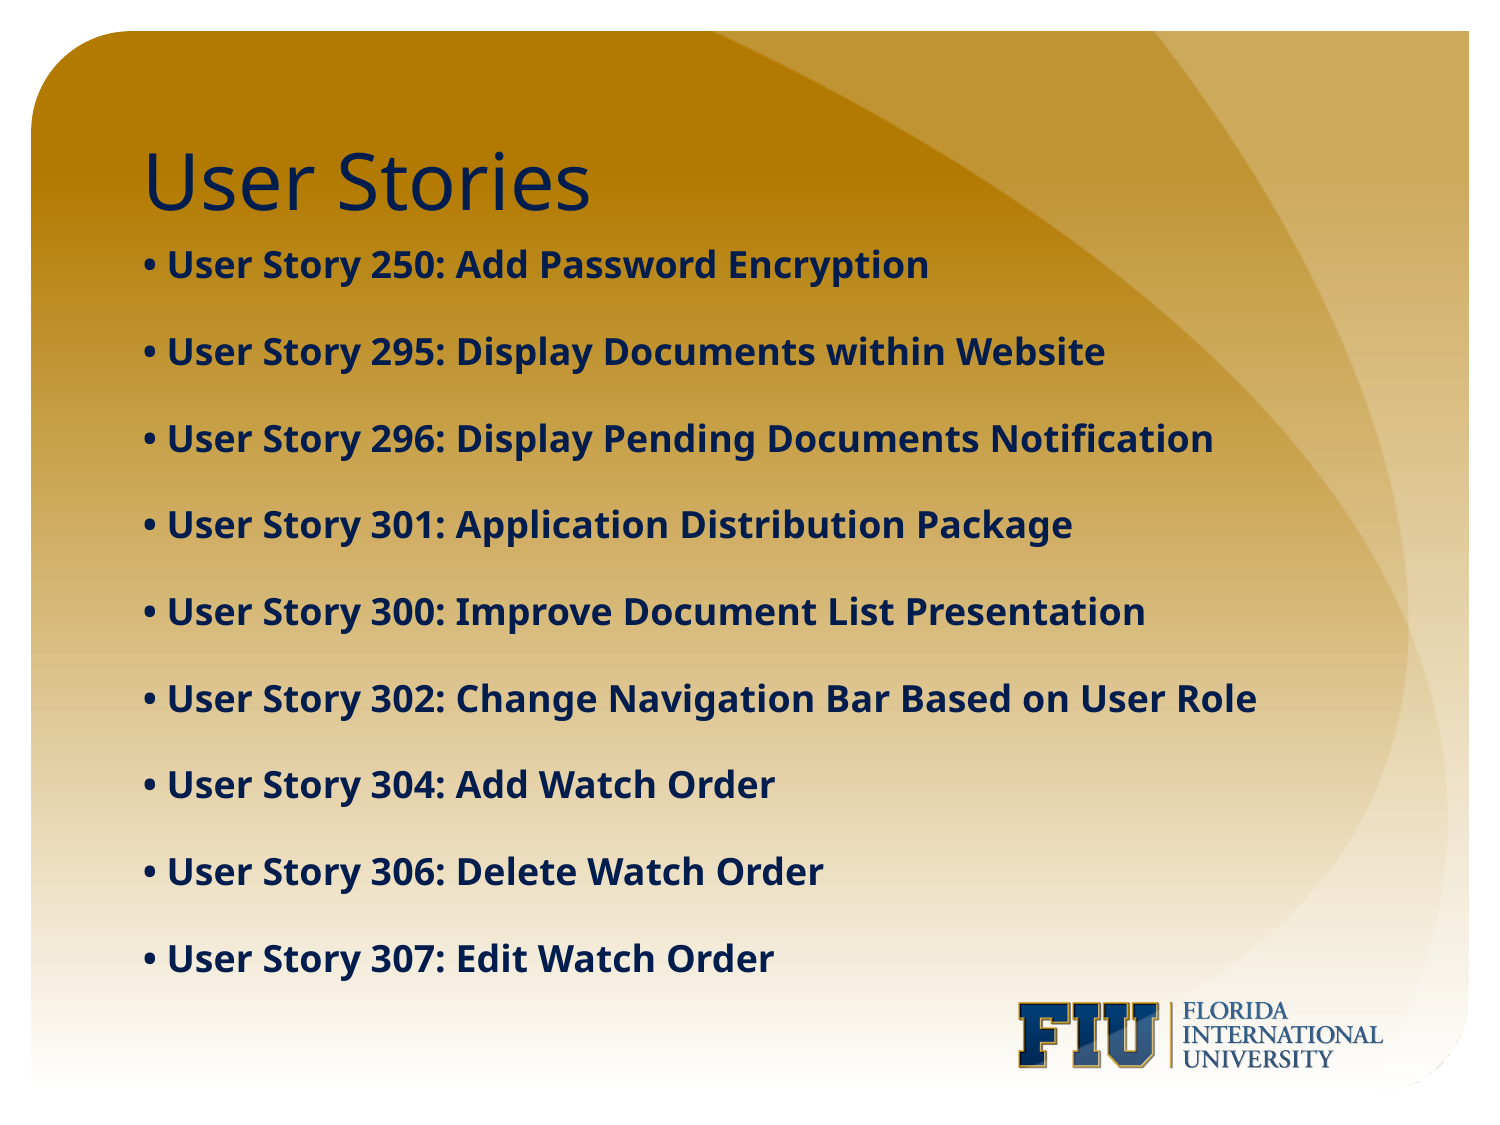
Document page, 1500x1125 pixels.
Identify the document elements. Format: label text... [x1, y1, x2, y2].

picture [24, 30, 1473, 1094]
list • User Story 250: Add Password Encryption • User Story 295: Display Documents within Website • User Story 296: Display Pending Documents Notification • User Story 301: Application Distribution Package • User Story 300: Improve Document List Presentation • User Story 302: Change Navigation Bar Based on User Role • User Story 304: Add Watch Order • User Story 306: Delete Watch Order • User Story 307: Edit Watch Order [127, 233, 1372, 991]
title User Stories [127, 62, 1372, 233]
